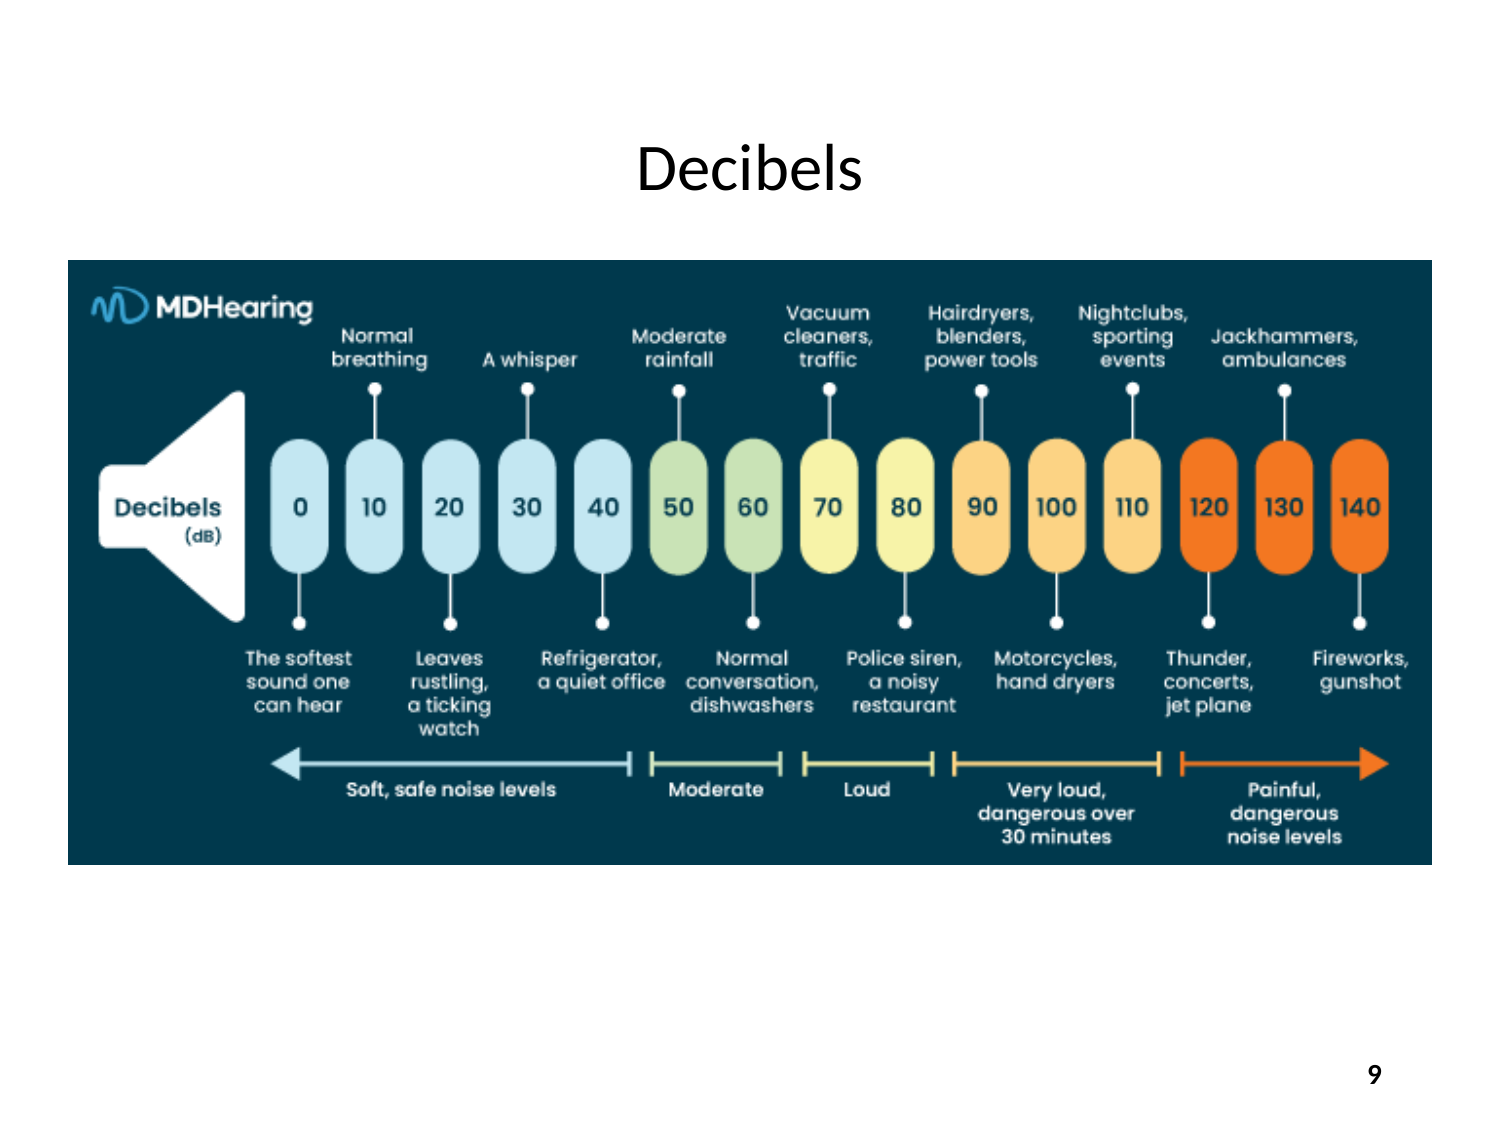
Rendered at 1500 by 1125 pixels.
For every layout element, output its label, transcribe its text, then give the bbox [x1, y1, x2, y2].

picture [1330, 439, 1389, 630]
picture [867, 781, 890, 796]
picture [1100, 352, 1164, 367]
picture [997, 673, 1047, 689]
picture [1167, 650, 1201, 665]
picture [847, 650, 905, 665]
picture [845, 783, 864, 796]
picture [1165, 697, 1190, 718]
picture [408, 701, 420, 712]
picture [784, 328, 825, 343]
picture [1321, 677, 1357, 695]
picture [982, 308, 1034, 325]
picture [1222, 351, 1346, 367]
picture [537, 677, 551, 689]
picture [99, 390, 245, 622]
picture [245, 650, 280, 665]
picture [1180, 747, 1389, 780]
picture [1028, 437, 1086, 630]
picture [91, 287, 149, 324]
picture [313, 677, 350, 689]
picture [1002, 828, 1026, 845]
picture [937, 328, 977, 343]
picture [183, 295, 258, 318]
picture [1079, 305, 1188, 326]
picture [1093, 332, 1127, 349]
picture [1231, 805, 1281, 825]
picture [929, 305, 940, 320]
picture [345, 383, 404, 574]
picture [826, 308, 870, 320]
picture [270, 439, 329, 630]
picture [342, 328, 406, 343]
picture [255, 701, 291, 712]
picture [395, 781, 436, 796]
picture [910, 650, 962, 669]
picture [670, 781, 763, 796]
picture [1180, 437, 1238, 630]
picture [333, 350, 428, 372]
picture [952, 751, 1162, 777]
picture [1164, 674, 1254, 692]
picture [1007, 783, 1053, 802]
picture [1286, 828, 1342, 845]
picture [1227, 828, 1279, 845]
picture [648, 751, 783, 777]
picture [498, 383, 556, 574]
picture [1058, 781, 1106, 800]
picture [247, 673, 307, 689]
picture [346, 781, 389, 799]
picture [1087, 650, 1117, 669]
picture [1130, 328, 1172, 349]
picture [271, 747, 632, 780]
picture [298, 697, 334, 712]
picture [802, 751, 935, 777]
picture [991, 351, 1038, 367]
picture [286, 650, 352, 665]
picture [1360, 673, 1402, 689]
picture [724, 437, 783, 630]
picture [1091, 808, 1135, 821]
picture [500, 351, 578, 372]
picture [261, 295, 313, 326]
picture [1196, 697, 1252, 718]
picture [1054, 674, 1114, 694]
picture [853, 698, 901, 712]
picture [1254, 383, 1314, 576]
picture [800, 383, 859, 574]
picture [952, 385, 1011, 576]
picture [980, 328, 1026, 347]
picture [876, 437, 935, 630]
picture [419, 720, 479, 736]
picture [1280, 781, 1320, 800]
picture [799, 351, 856, 367]
picture [1030, 828, 1112, 845]
picture [426, 697, 490, 718]
title Decibels [103, 59, 1397, 260]
picture [416, 650, 482, 665]
picture [633, 328, 726, 343]
picture [483, 352, 495, 367]
picture [1211, 328, 1357, 347]
picture [925, 355, 977, 372]
picture [1313, 650, 1408, 668]
picture [690, 697, 814, 712]
picture [574, 439, 632, 630]
picture [157, 295, 180, 318]
picture [500, 781, 556, 796]
picture [717, 650, 788, 665]
picture [337, 701, 342, 712]
picture [541, 650, 658, 671]
slide_number 9 [1059, 1042, 1397, 1103]
picture [1248, 781, 1277, 798]
picture [442, 781, 494, 796]
picture [1102, 381, 1162, 574]
picture [787, 305, 823, 320]
picture [888, 673, 938, 694]
picture [450, 673, 488, 695]
picture [943, 305, 979, 320]
picture [904, 697, 956, 712]
picture [646, 351, 712, 367]
picture [828, 332, 872, 347]
picture [685, 673, 818, 692]
picture [978, 804, 1086, 825]
picture [995, 650, 1084, 671]
picture [411, 674, 447, 689]
picture [869, 677, 882, 689]
picture [1284, 808, 1338, 821]
picture [1204, 650, 1246, 665]
picture [611, 673, 666, 689]
picture [980, 355, 985, 367]
picture [648, 385, 708, 576]
picture [422, 439, 480, 632]
picture [556, 673, 607, 694]
